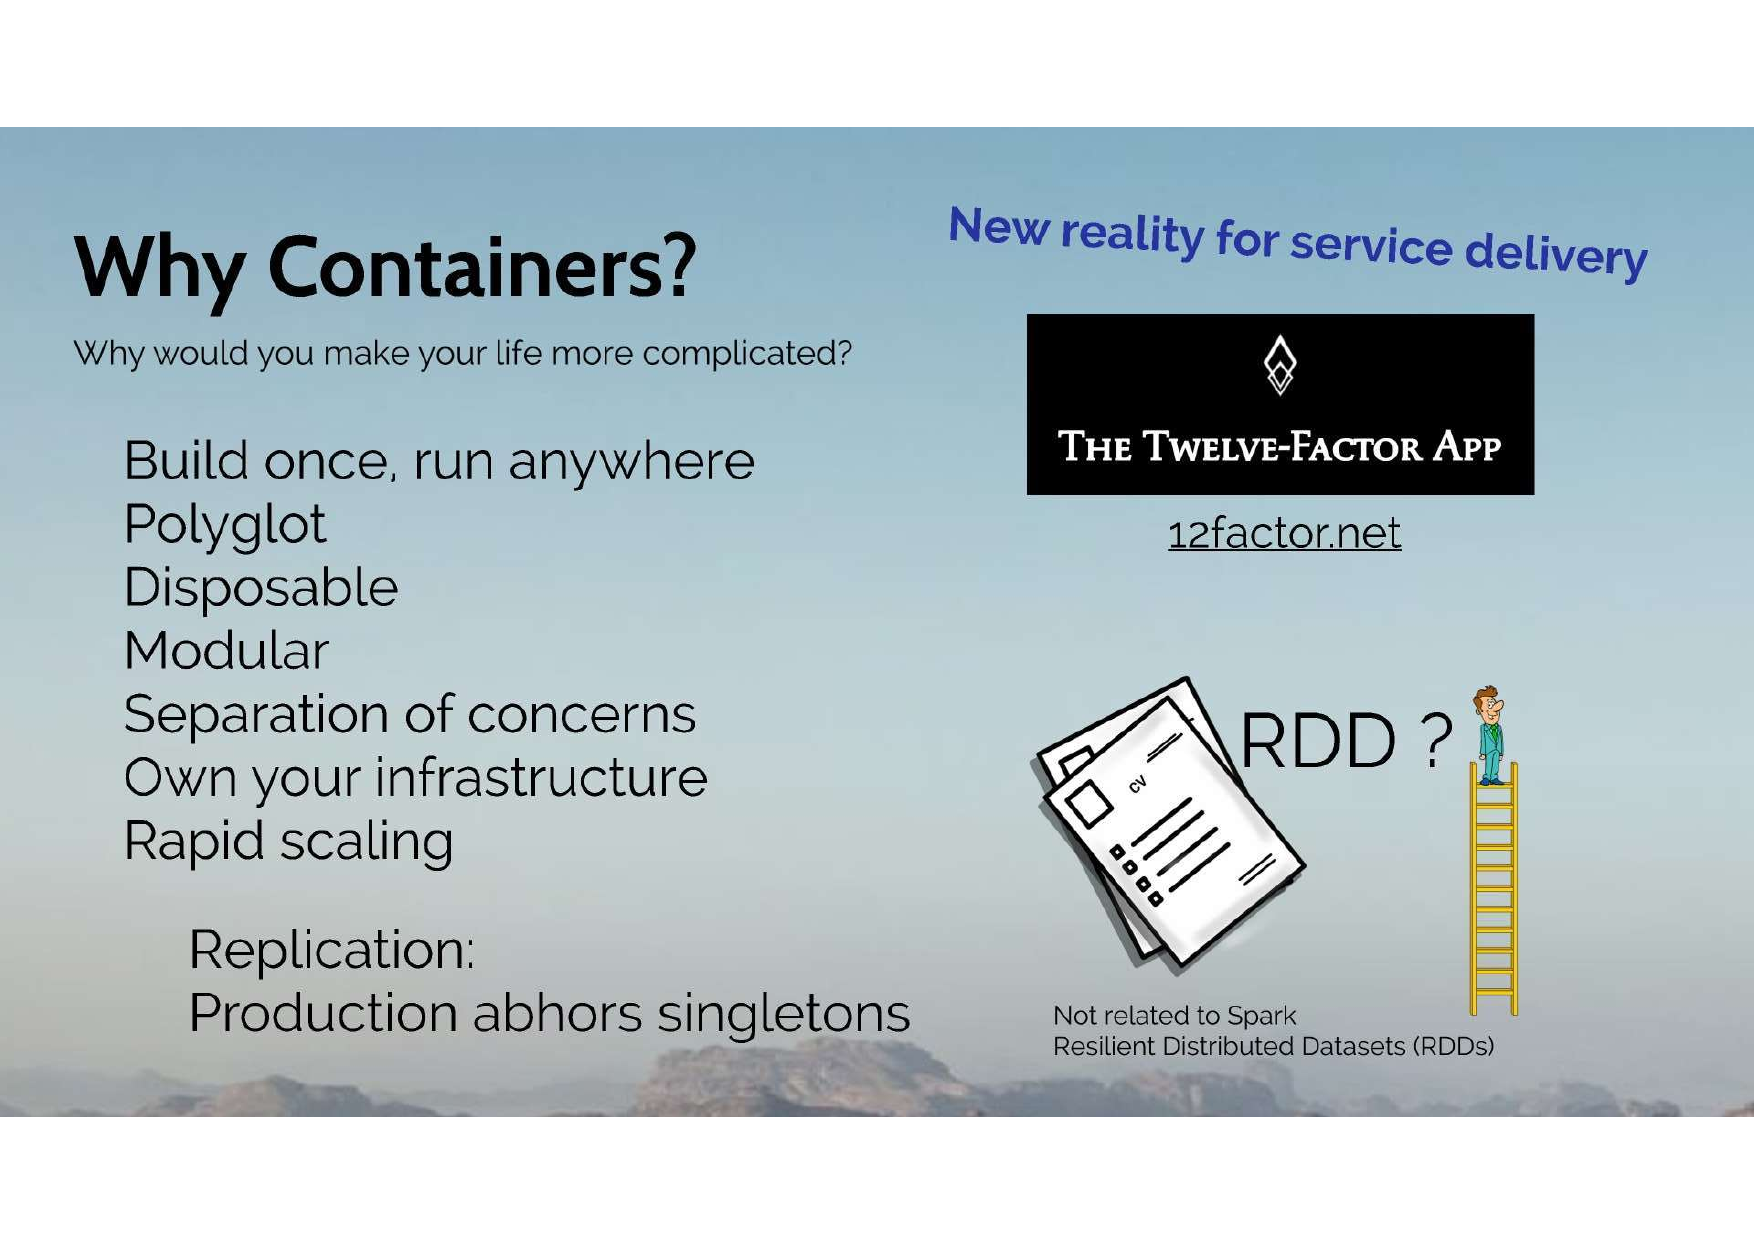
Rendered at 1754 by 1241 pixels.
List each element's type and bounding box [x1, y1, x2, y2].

picture [0, 127, 1754, 1117]
